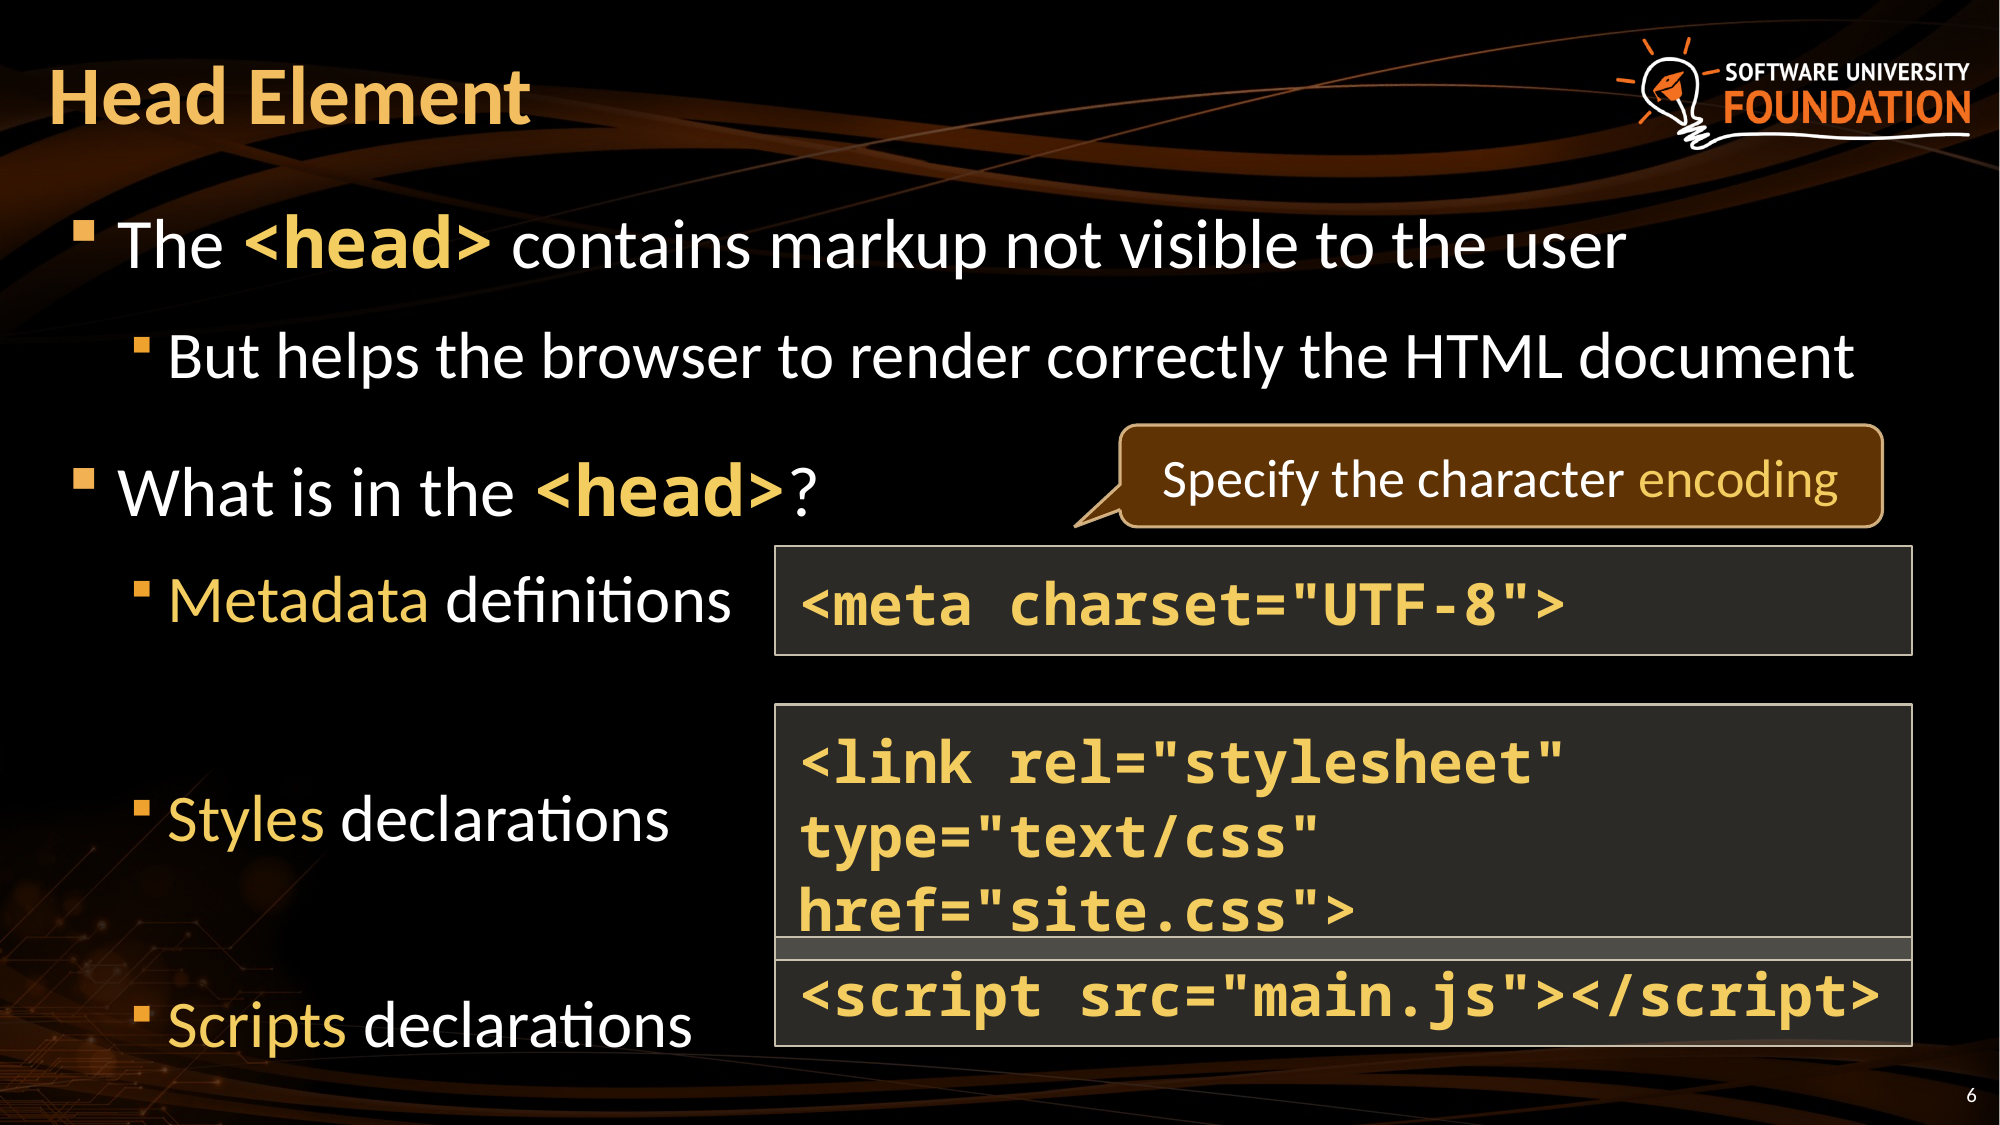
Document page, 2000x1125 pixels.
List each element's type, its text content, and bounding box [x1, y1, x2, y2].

text_box <meta charset="UTF-8"> [774, 546, 1913, 656]
text_box <link rel="stylesheet" type="text/css" href="site.css"> [774, 704, 1913, 937]
title Head Element [30, 6, 1602, 189]
list The <head> contains markup not visible to the user But helps the browser to render correctly the HTML document What is in the <head>? Metadata definitions Styles declarations Scripts declarations [49, 187, 1950, 1075]
text_box <script src="main.js"></script> [774, 937, 1913, 1046]
text_box Specify the character encoding [1073, 423, 1884, 528]
picture [0, 0, 2000, 1125]
slide_number 6 [1882, 1074, 1983, 1113]
